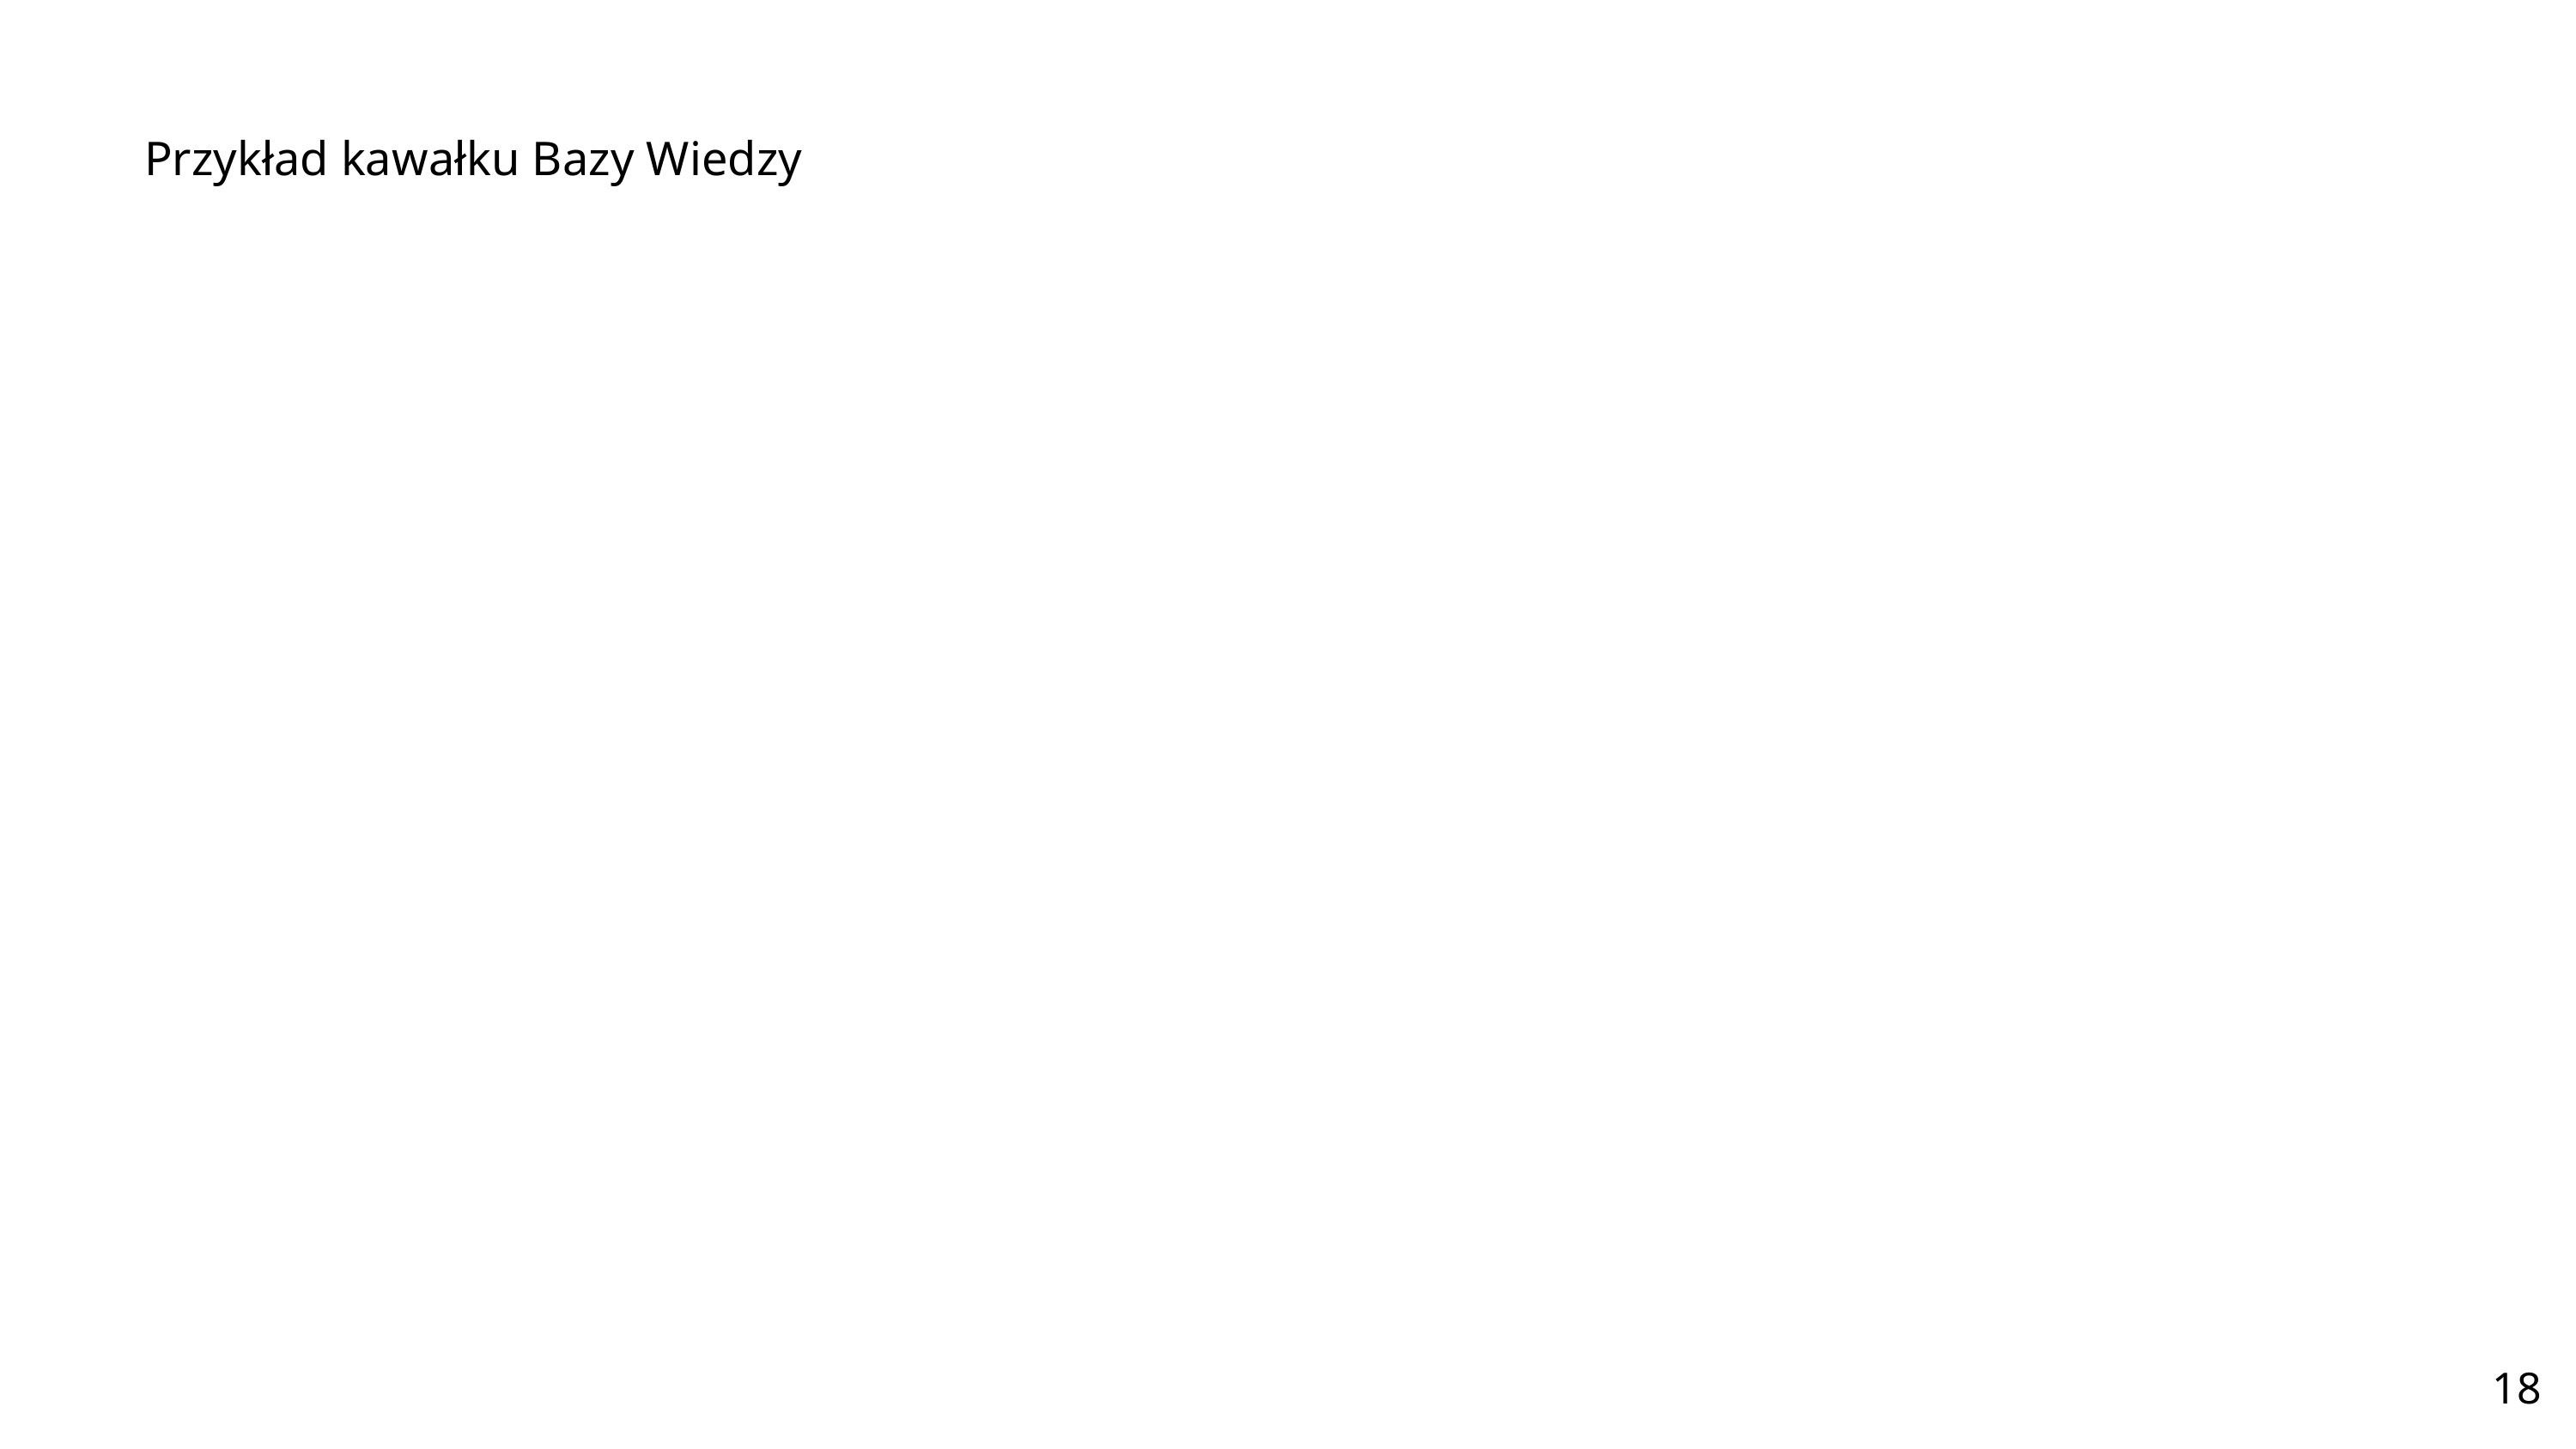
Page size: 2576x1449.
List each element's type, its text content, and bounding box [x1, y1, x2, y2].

slide_number ‹#› [2410, 1337, 2566, 1449]
text_box Przykład kawałku Bazy Wiedzy [131, 116, 1534, 198]
